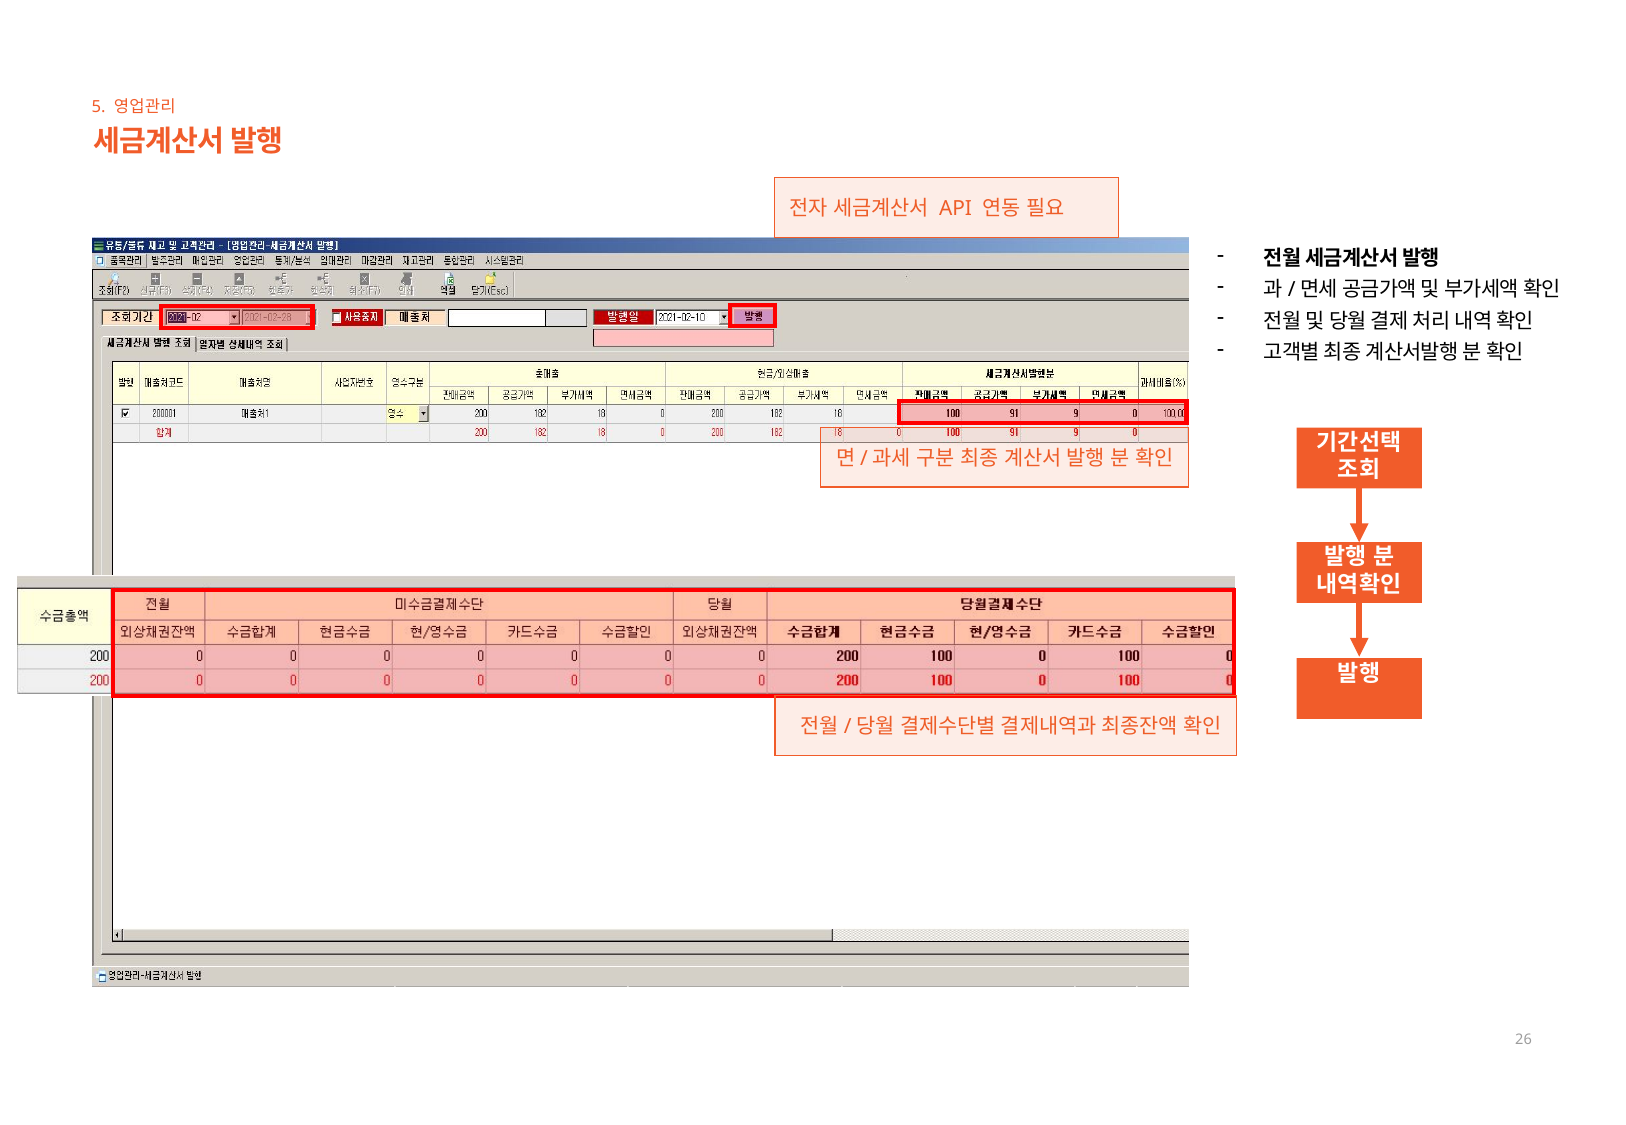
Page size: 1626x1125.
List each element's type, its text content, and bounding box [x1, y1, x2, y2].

text_box 전월 세금계산서 발행 과/면세 공금가액 및 부가세액 확인 전월 및 당월 결제 처리 내역 확인 고객별 최종 계산서발행 분 확인 [1202, 237, 1600, 371]
text_box 기간선택 조회 [1296, 427, 1422, 489]
text_box 발행 [1296, 658, 1422, 719]
text_box 5. 영업관리 [91, 95, 176, 116]
text_box 발행 분 내역확인 [1296, 542, 1422, 603]
text_box 세금계산서 발행 [93, 122, 291, 158]
text_box 전월/당월 결제수단별 결제내역과 최종잔액 확인 [1189, 695, 1237, 757]
text_box 전자 세금계산서 API 연동 필요 [774, 176, 1120, 237]
slide_number 26 [1183, 1030, 1532, 1091]
picture [17, 237, 1235, 987]
